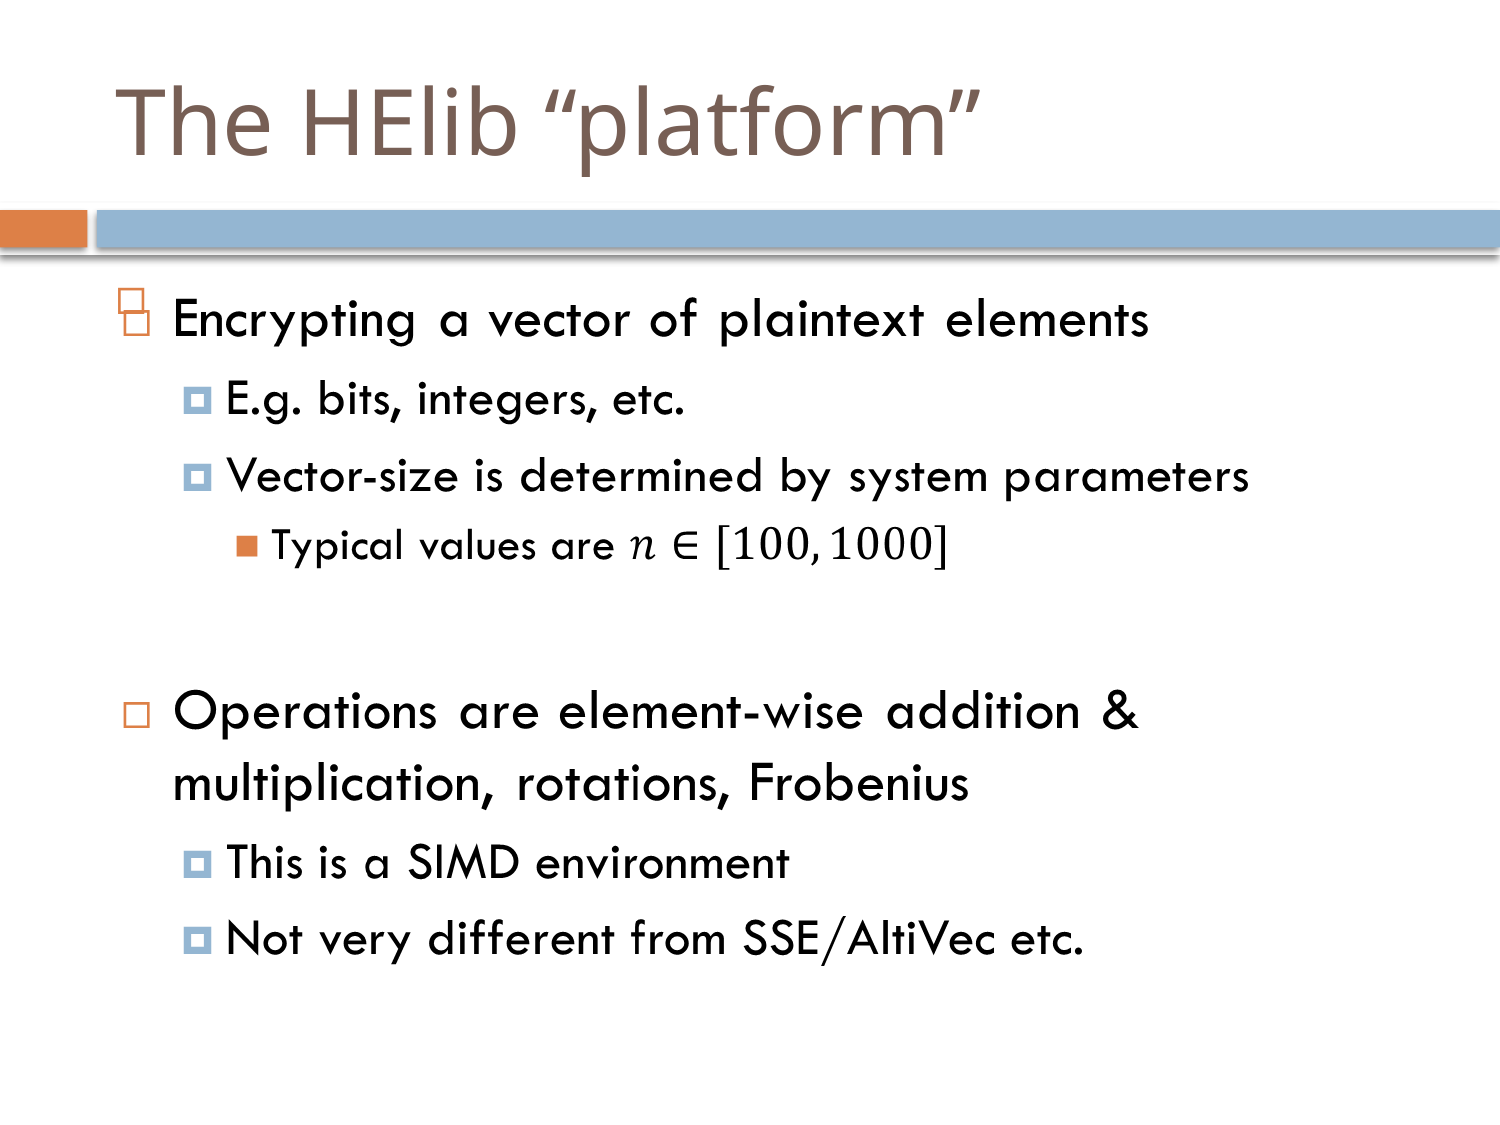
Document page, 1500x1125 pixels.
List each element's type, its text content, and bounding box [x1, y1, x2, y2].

title The HElib “platform” [100, 37, 1438, 200]
list [100, 262, 1438, 1000]
